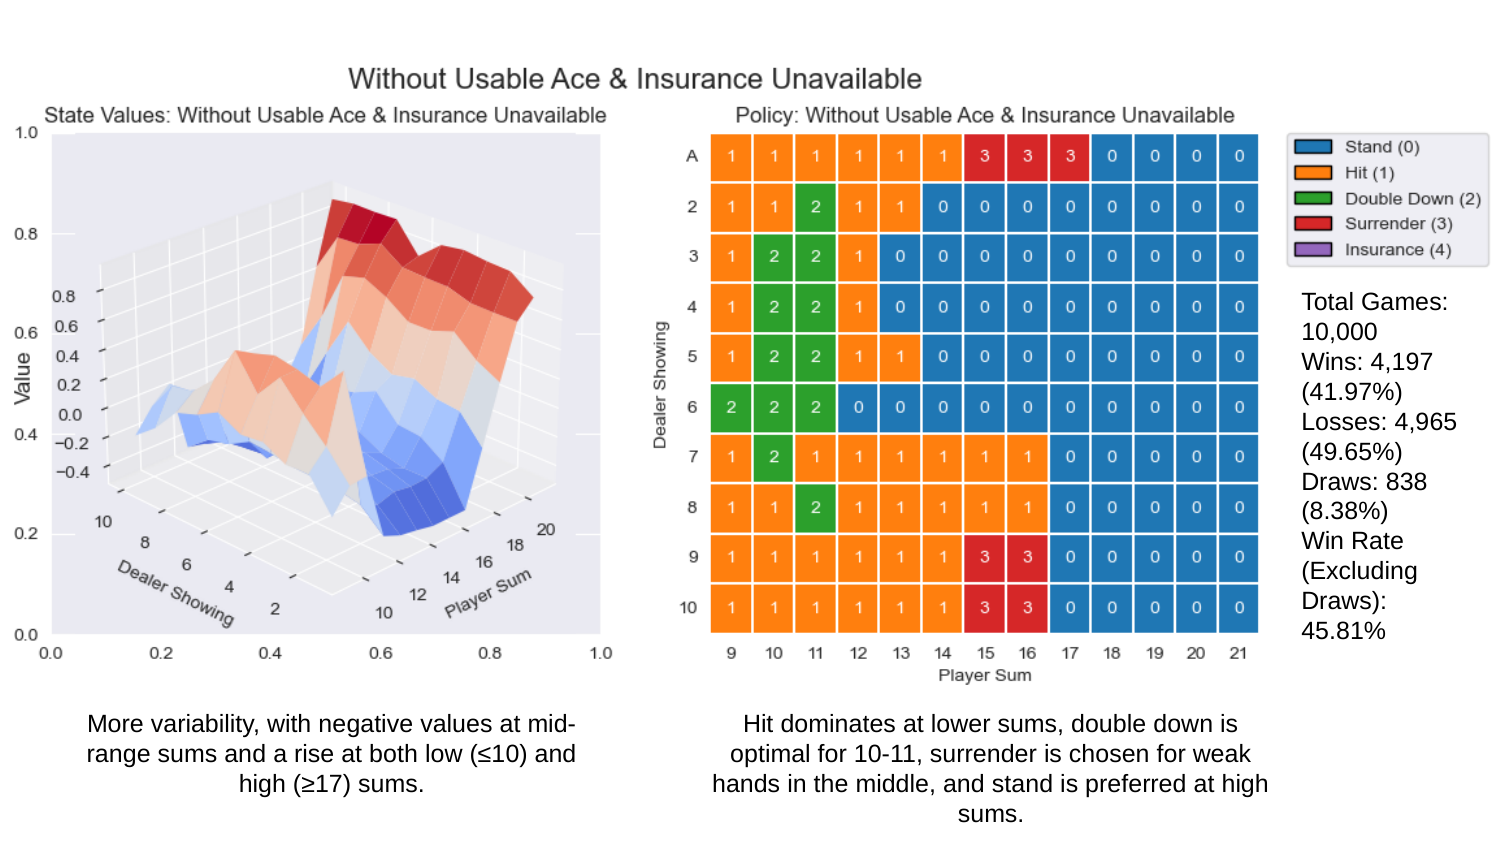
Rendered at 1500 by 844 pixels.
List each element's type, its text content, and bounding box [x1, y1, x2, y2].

text_box More variability, with negative values at mid-range sums and a rise at both low (≤10) and high (≥17) sums. [47, 700, 617, 813]
text_box Hit dominates at lower sums, double down is optimal for 10-11, surrender is chosen for weak hands in the middle, and stand is preferred at high sums. [685, 700, 1298, 843]
picture [0, 59, 1500, 694]
